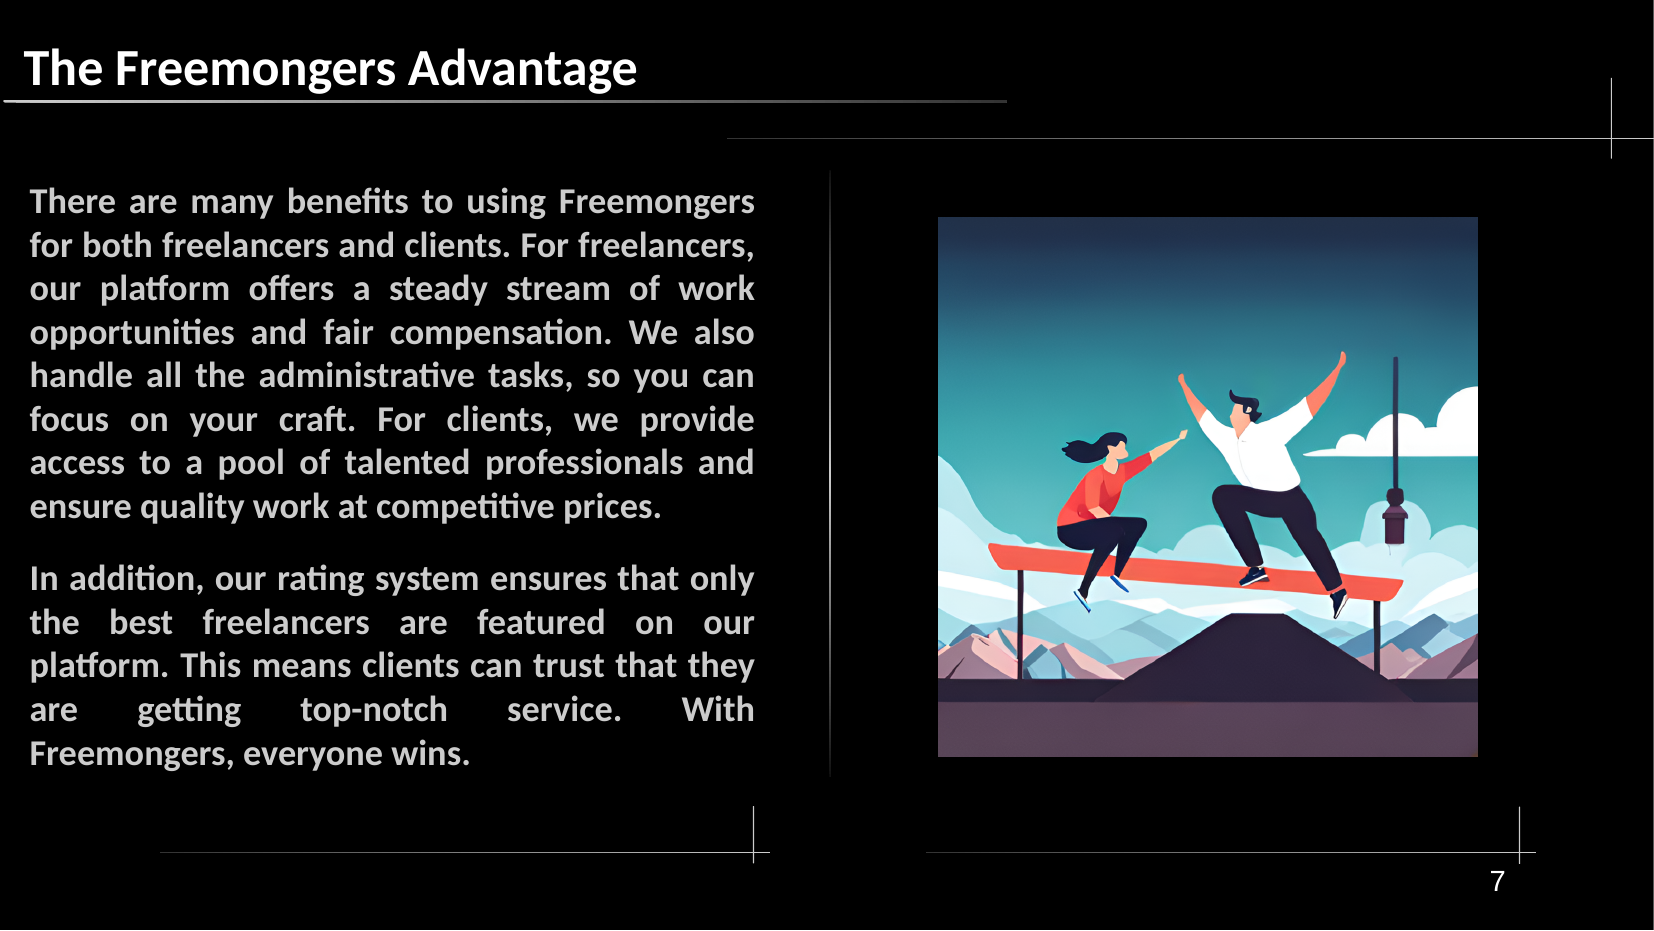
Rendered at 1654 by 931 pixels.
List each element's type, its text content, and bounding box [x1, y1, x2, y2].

list There are many benefits to using Freemongers for both freelancers and clients. For freelancers, our platform offers a steady stream of work opportunities and fair compensation. We also handle all the administrative tasks, so you can focus on your craft. For clients, we provide access to a pool of talented professionals and ensure quality work at competitive prices. In addition, our rating system ensures that only the best freelancers are featured on our platform. This means clients can trust that they are getting top-notch service. With Freemongers, everyone wins. [29, 177, 756, 816]
picture [938, 217, 1478, 757]
title The Freemongers Advantage [23, 11, 1589, 119]
slide_number 7 [1240, 862, 1506, 930]
